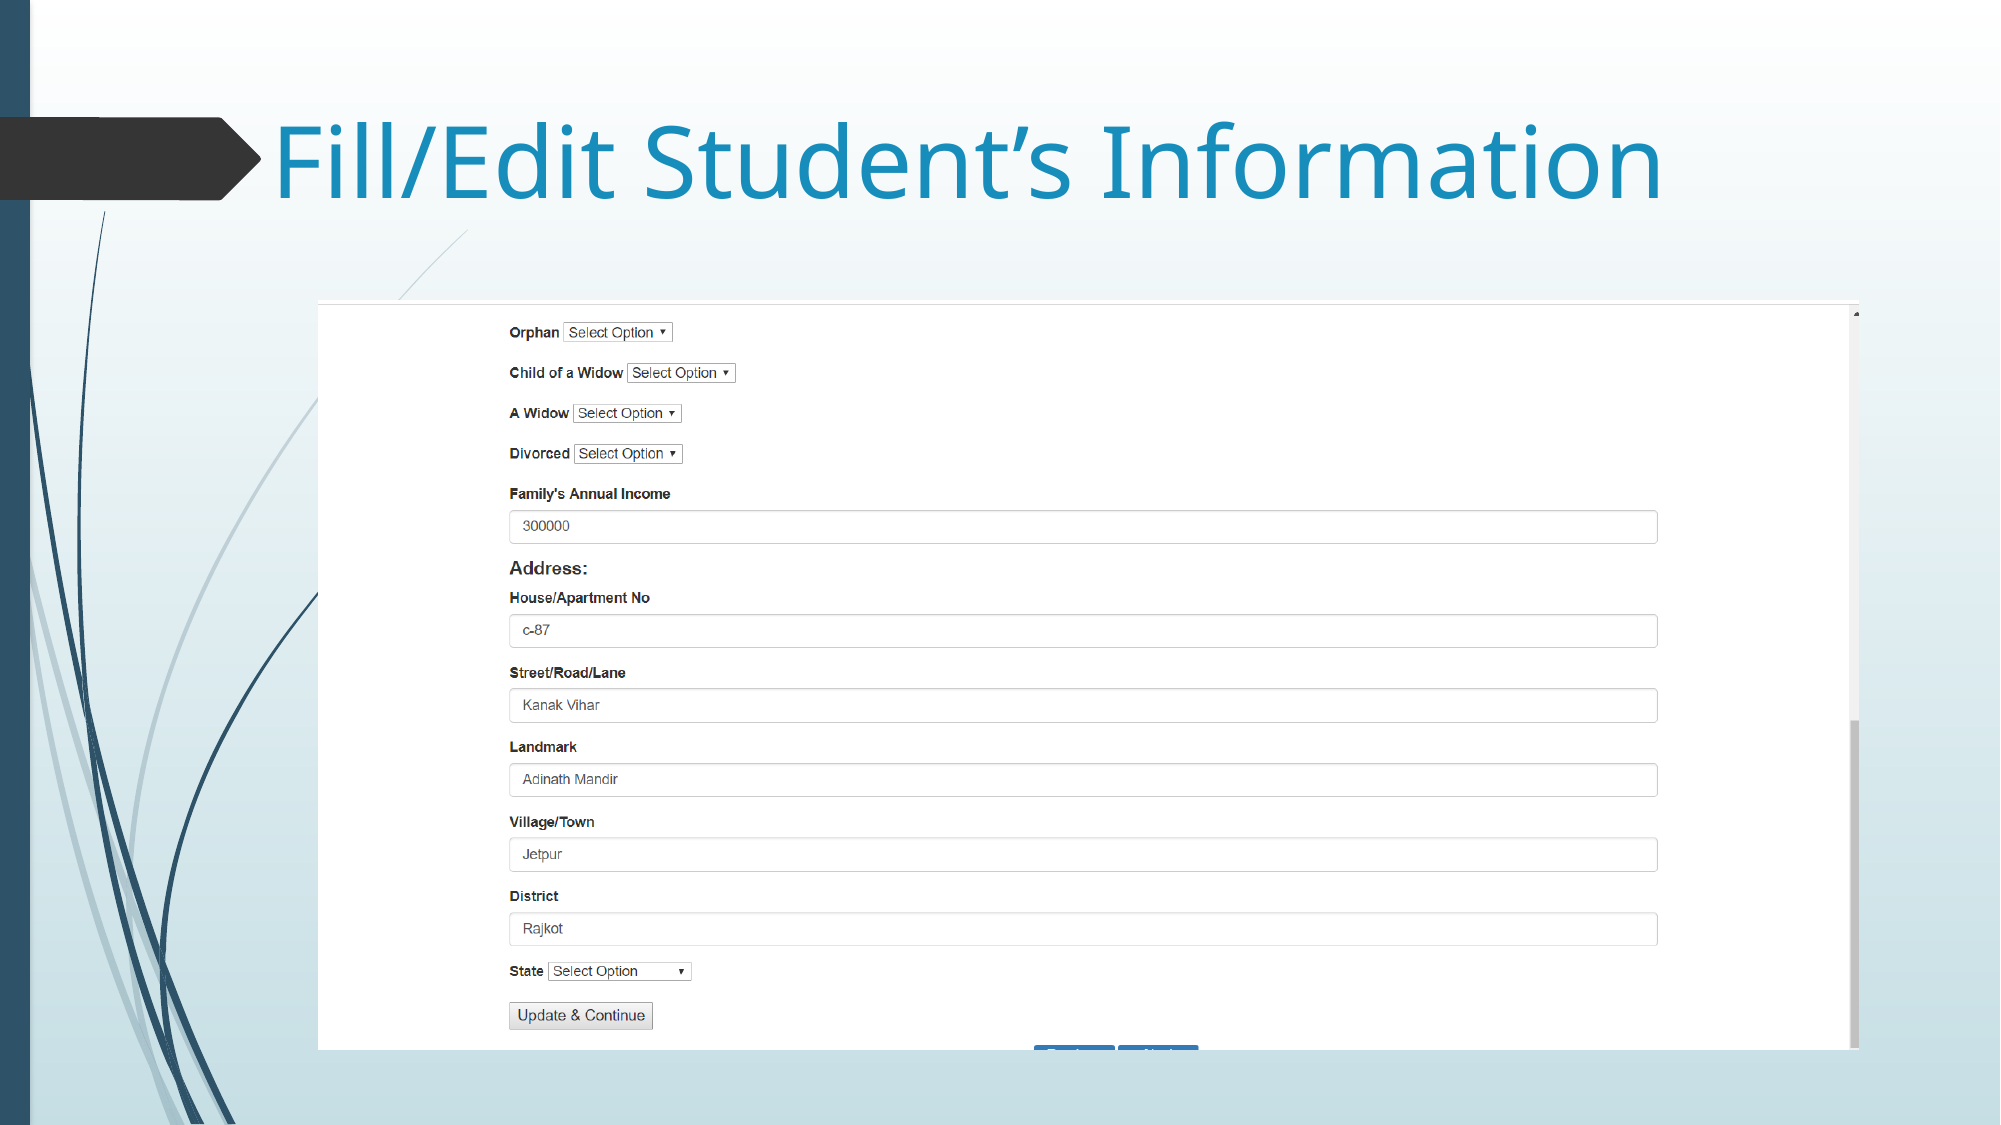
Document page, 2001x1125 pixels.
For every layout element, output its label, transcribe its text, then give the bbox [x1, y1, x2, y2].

title Fill/Edit Student’s Information [256, 90, 1719, 301]
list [318, 300, 1859, 1051]
